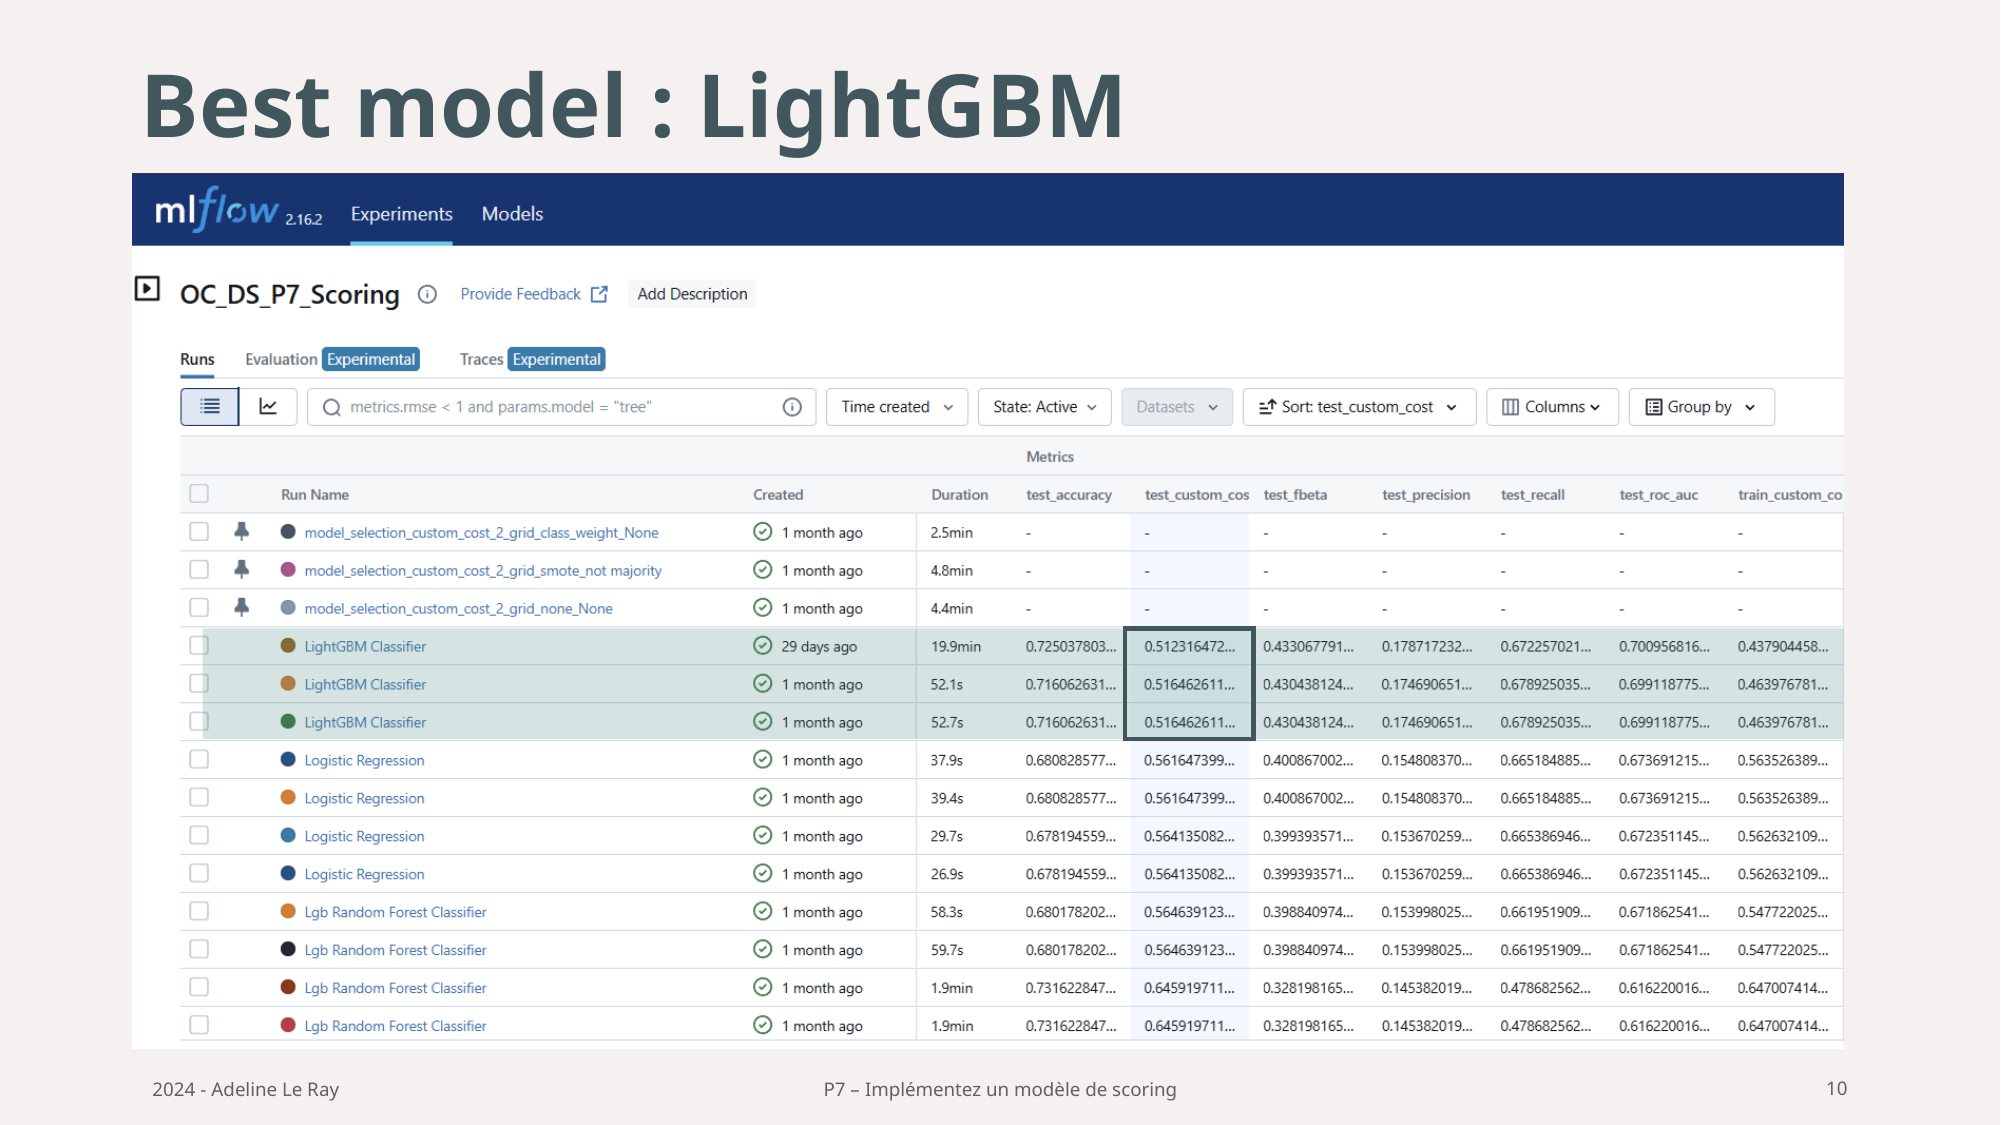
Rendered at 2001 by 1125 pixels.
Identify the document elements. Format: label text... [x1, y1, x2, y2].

slide_number 10 [1671, 1059, 1863, 1120]
slide_number 2024 - Adeline Le Ray [137, 1059, 588, 1120]
picture [132, 172, 1844, 1049]
footer P7 – Implémentez un modèle de scoring [674, 1059, 1327, 1120]
title Best model : LightGBM [125, 43, 1767, 163]
